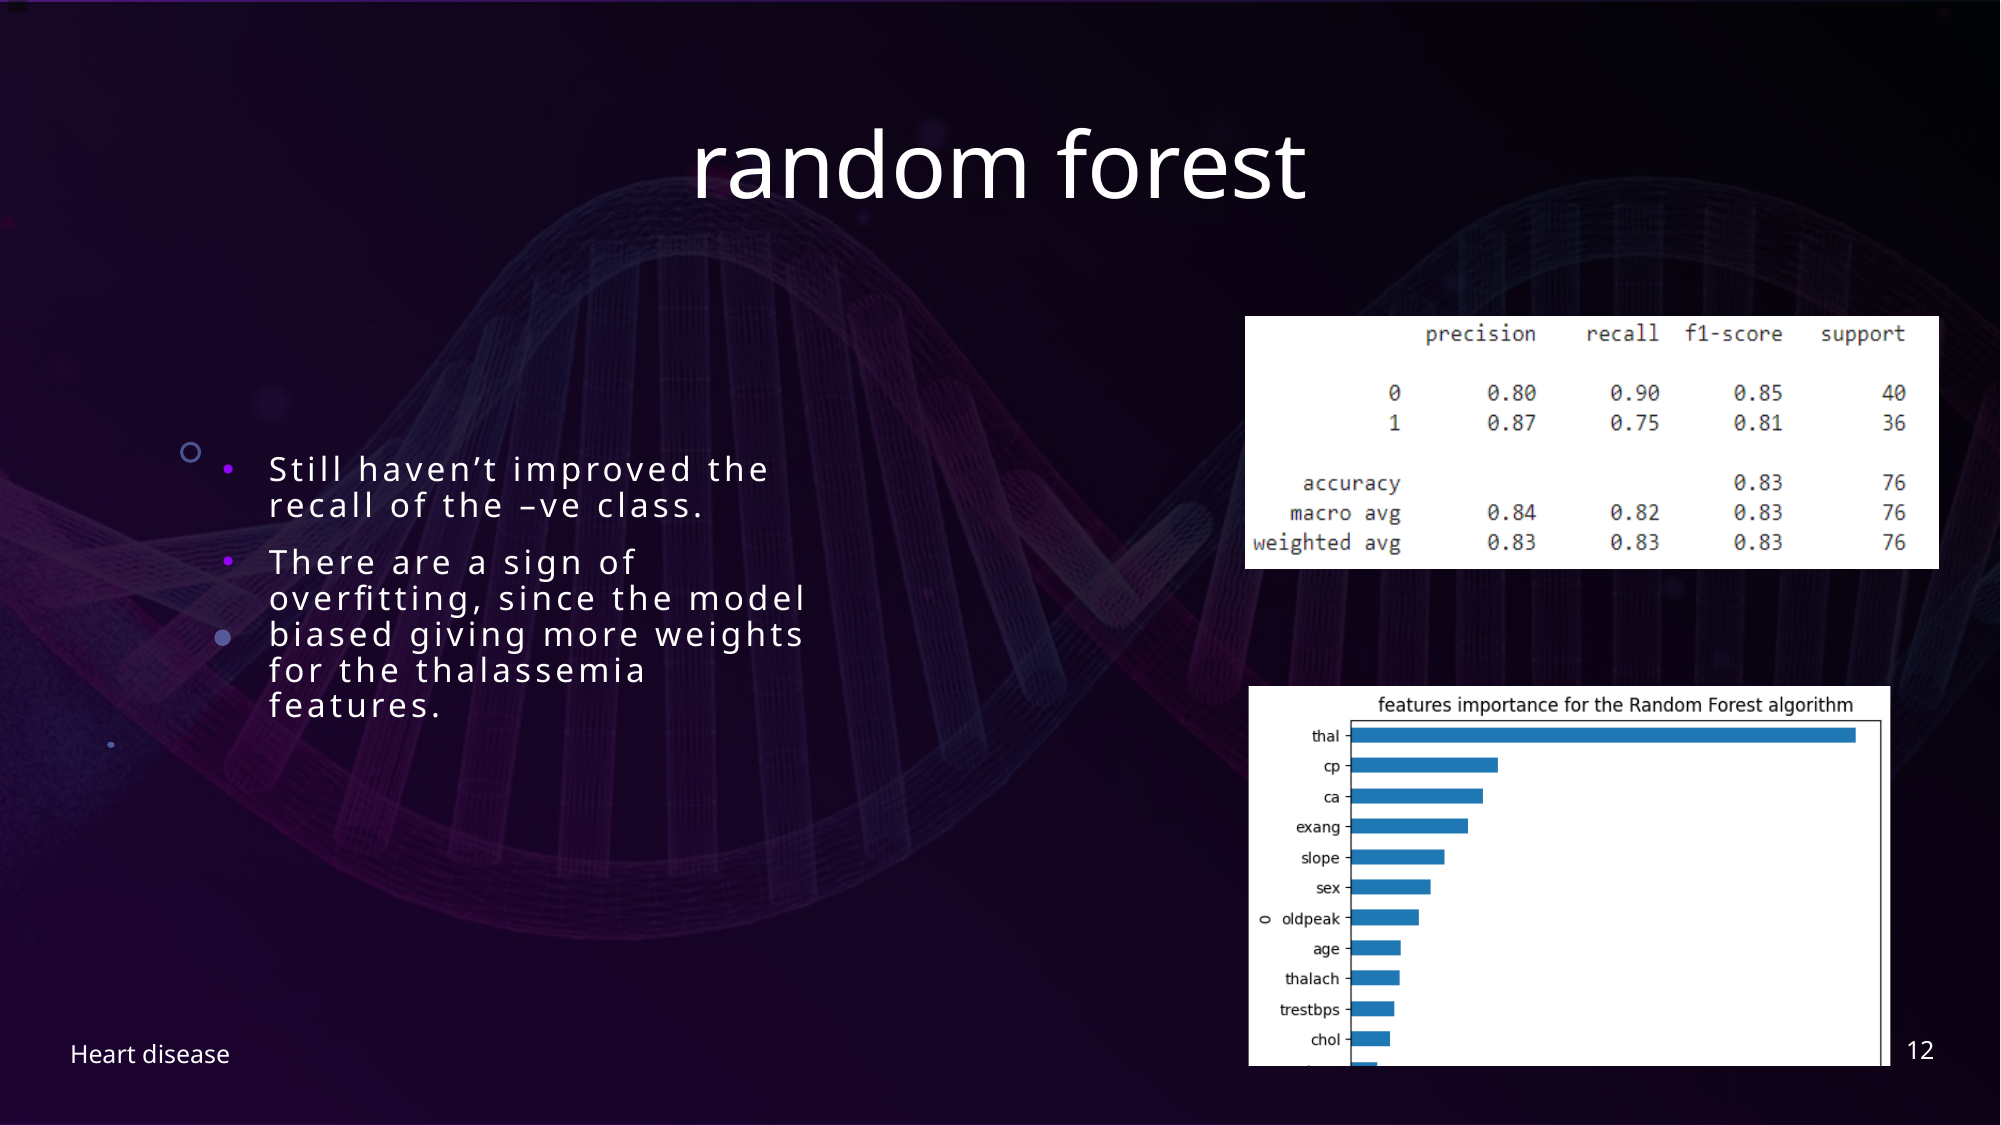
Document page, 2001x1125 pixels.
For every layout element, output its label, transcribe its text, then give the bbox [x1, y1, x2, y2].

footer Heart disease [55, 1023, 731, 1084]
slide_number 12 [1499, 1021, 1950, 1082]
picture [1245, 316, 1939, 569]
text_box Still haven’t improved the recall of the –ve class. There are a sign of overfitting, since the model biased giving more weights for the thalassemia features. [207, 445, 849, 956]
picture [1248, 686, 1891, 1066]
title random forest [137, 59, 1862, 278]
